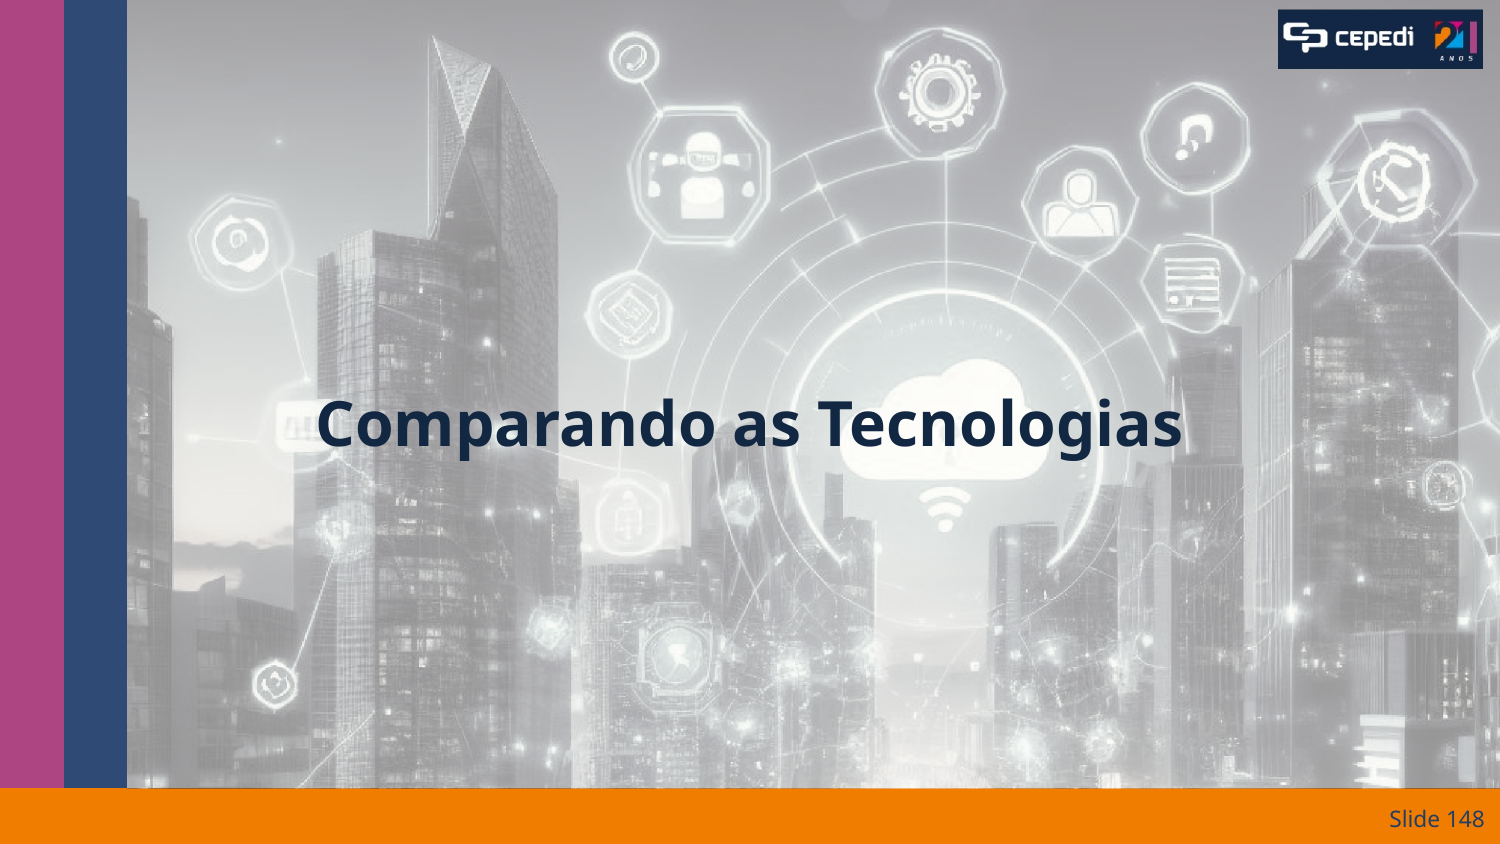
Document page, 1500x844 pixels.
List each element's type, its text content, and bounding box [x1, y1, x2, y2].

picture [0, 0, 1500, 352]
picture [0, 491, 1500, 844]
title Comparando as Tecnologias [0, 352, 1500, 491]
slide_number Slide ‹#› [1277, 789, 1500, 844]
